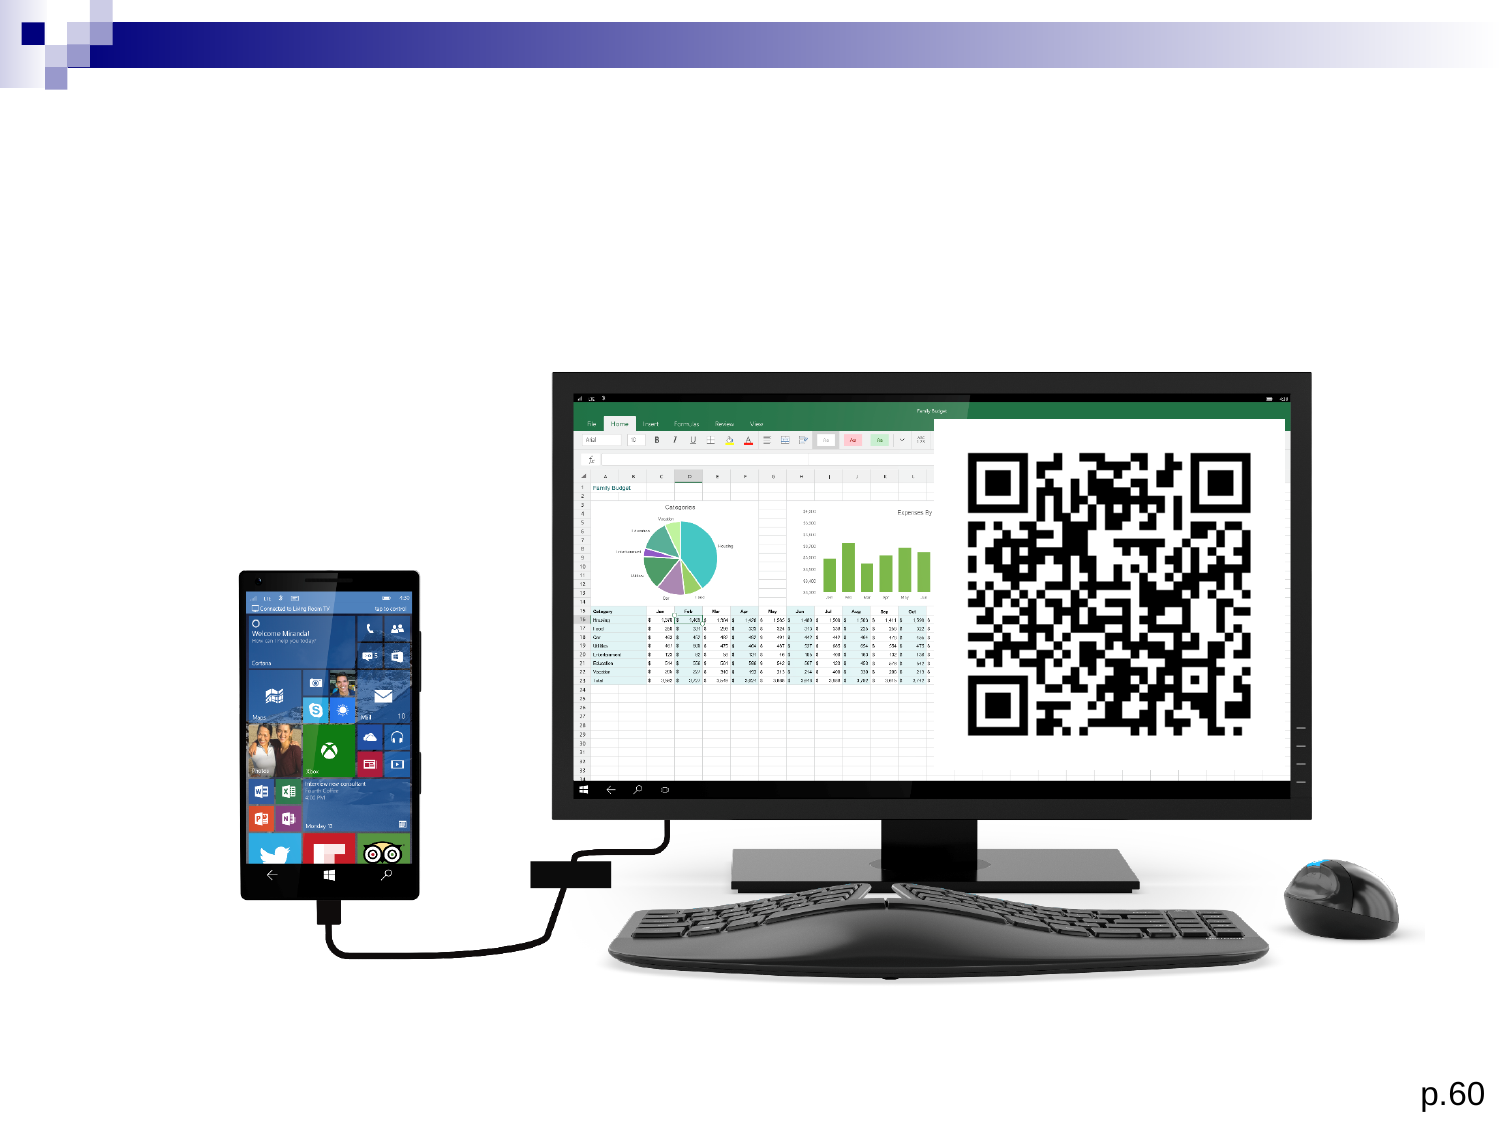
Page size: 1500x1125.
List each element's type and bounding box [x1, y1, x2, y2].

text_box [205, 349, 1425, 1024]
